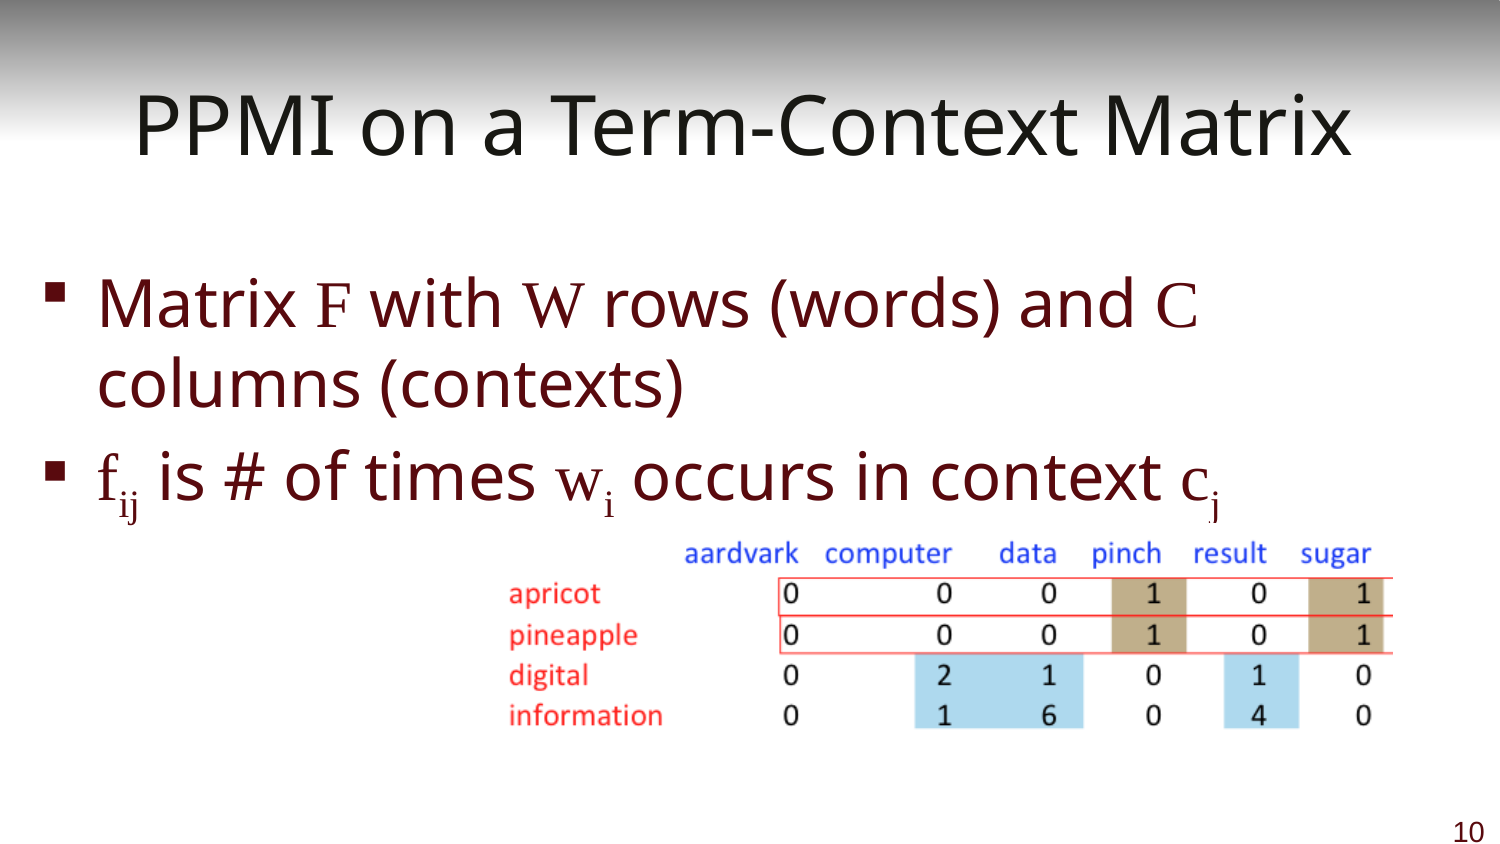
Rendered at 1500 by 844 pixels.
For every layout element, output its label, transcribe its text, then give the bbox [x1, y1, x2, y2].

picture [493, 522, 1393, 737]
slide_number 10 [1424, 806, 1500, 844]
title PPMI on a Term-Context Matrix [62, 21, 1425, 223]
list Matrix F with W rows (words) and C columns (contexts) fij is # of times wi occurs in context cj [24, 253, 1450, 664]
